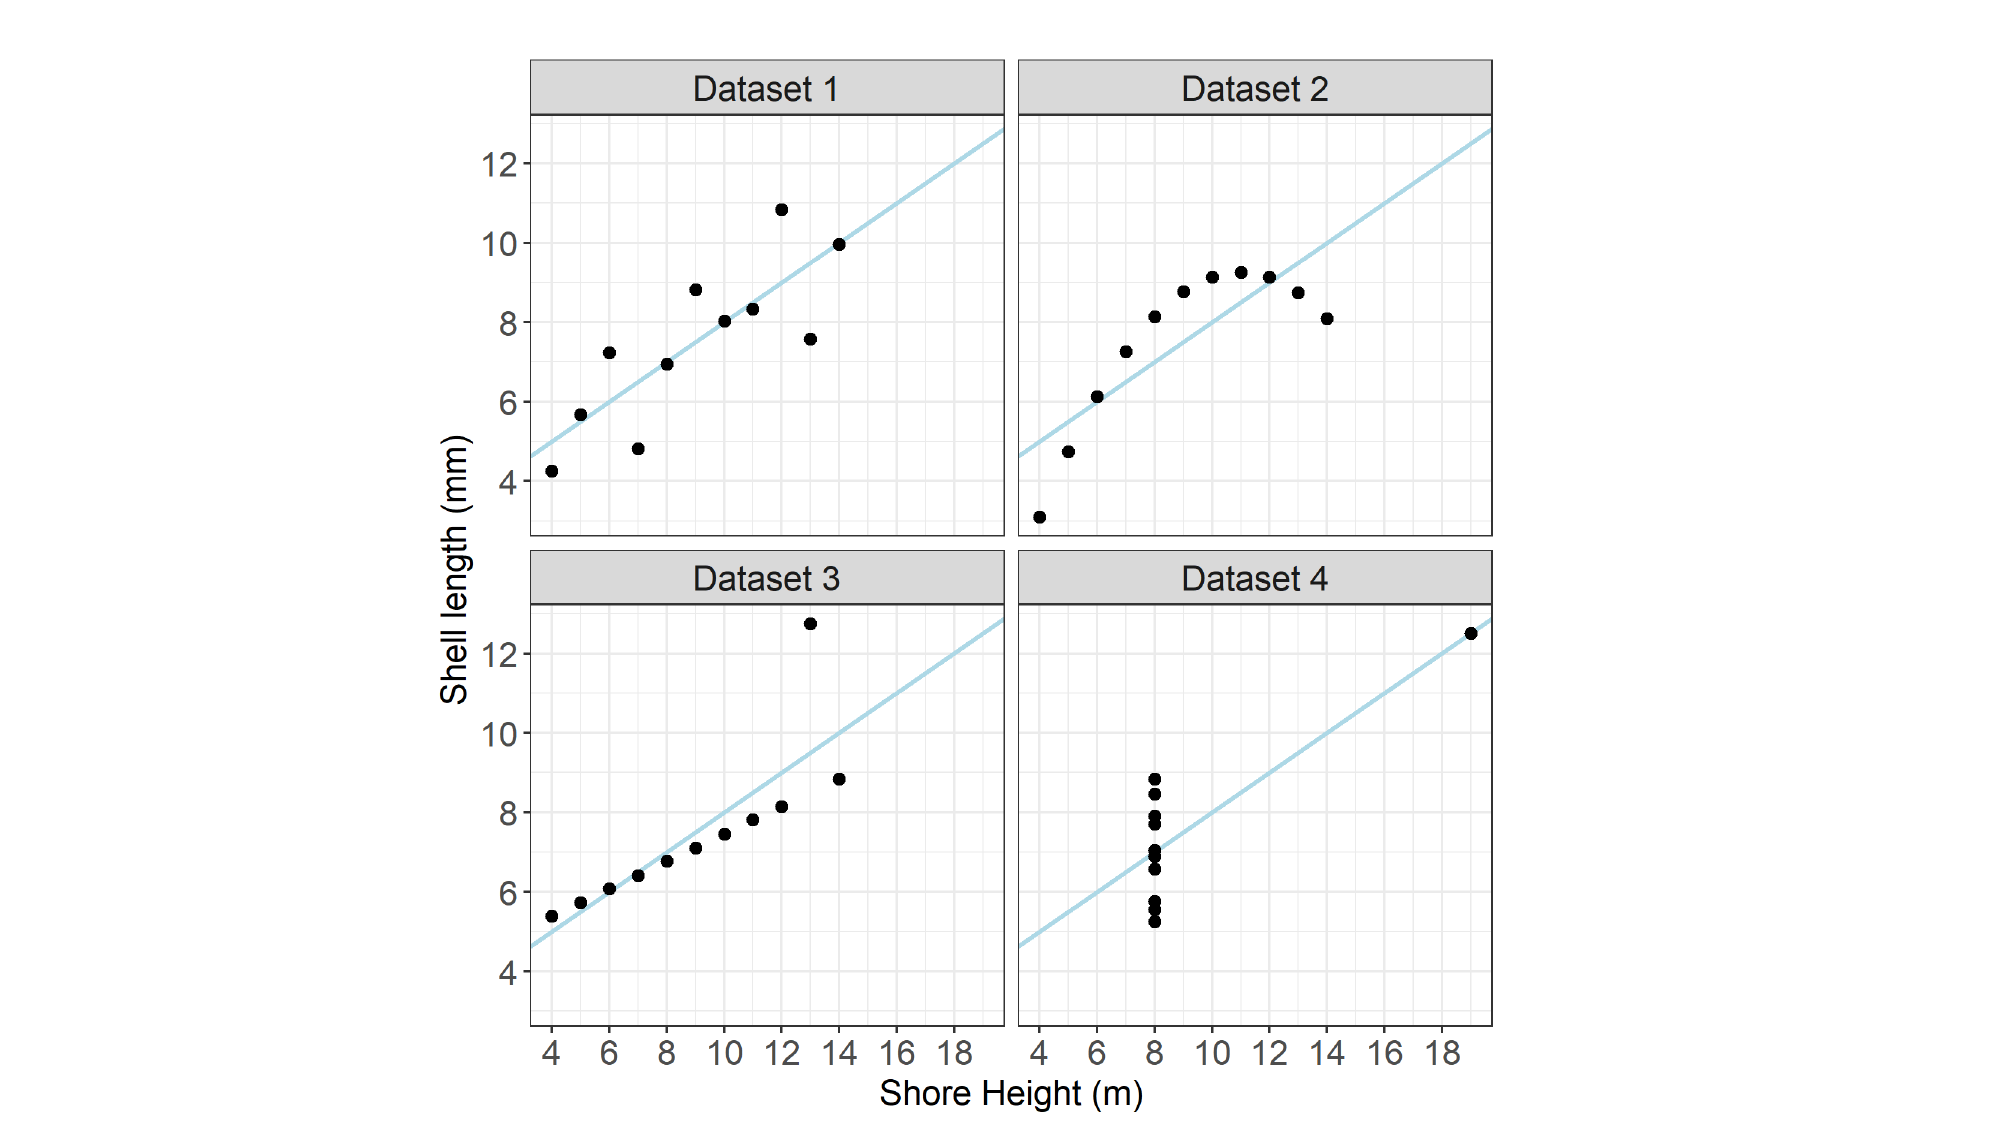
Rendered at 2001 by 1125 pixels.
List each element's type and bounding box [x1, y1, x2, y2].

picture [426, 46, 1506, 1125]
